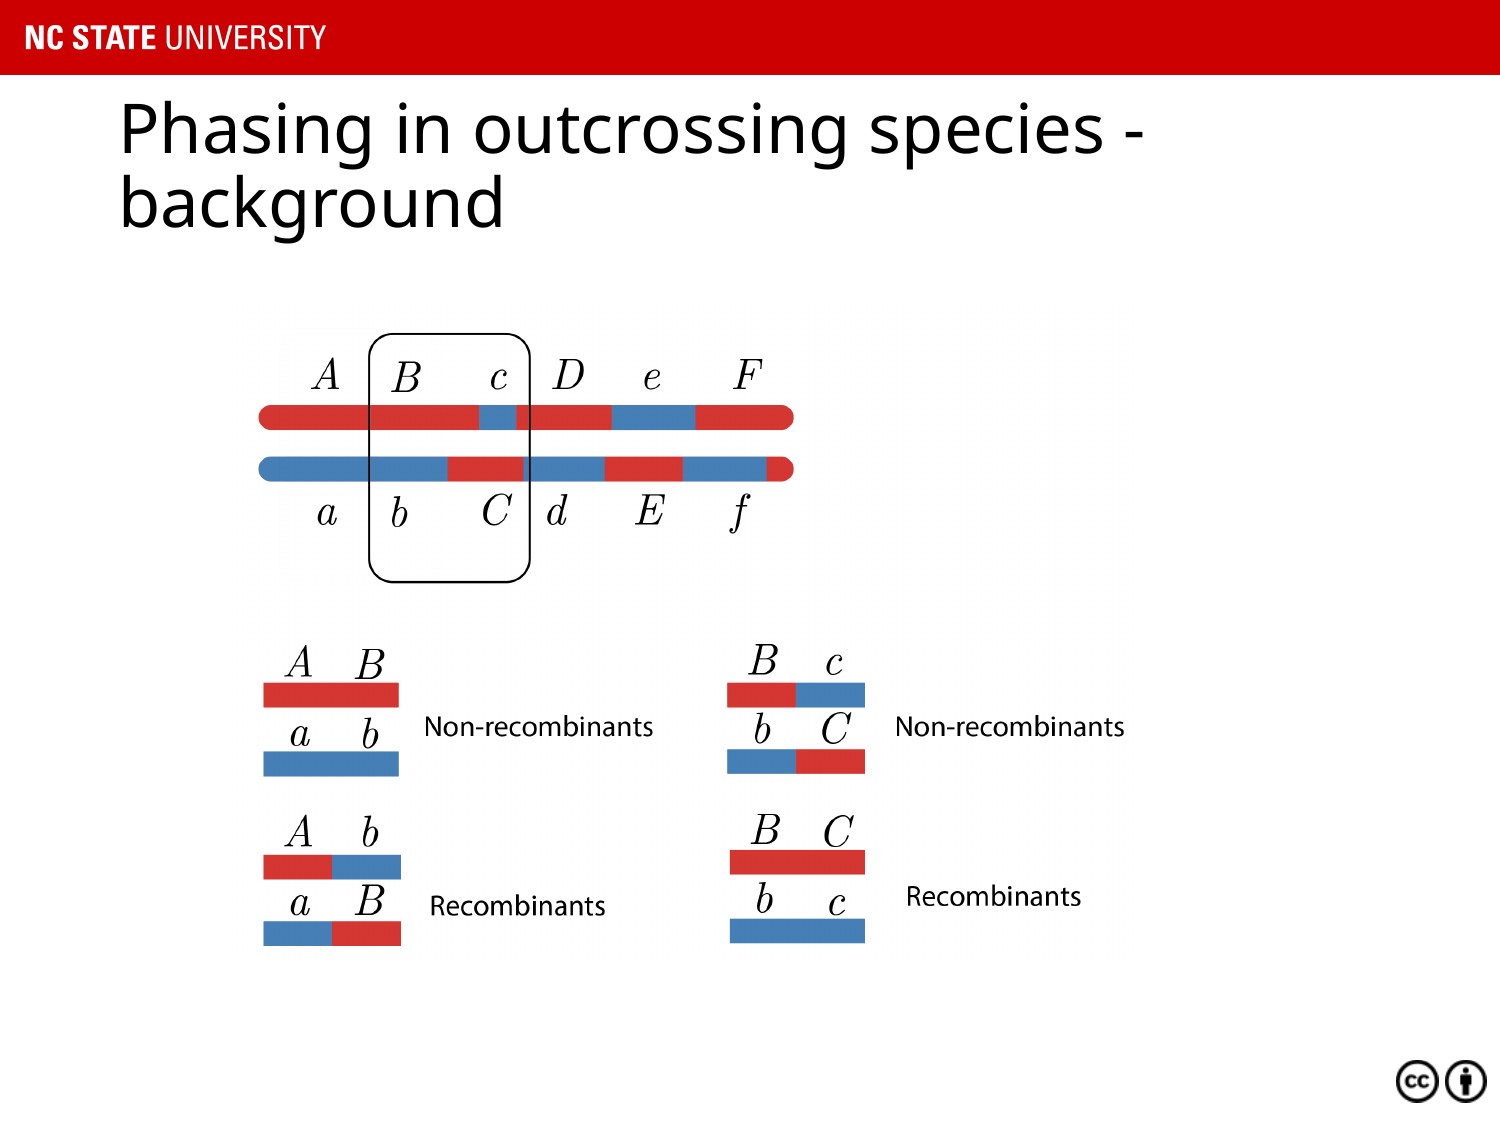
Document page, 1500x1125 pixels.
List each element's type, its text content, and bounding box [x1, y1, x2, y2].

title Phasing in outcrossing species - background [103, 59, 1397, 278]
picture [1445, 1060, 1487, 1103]
picture [227, 302, 1139, 964]
picture [1396, 1060, 1439, 1103]
picture [0, 0, 1500, 75]
